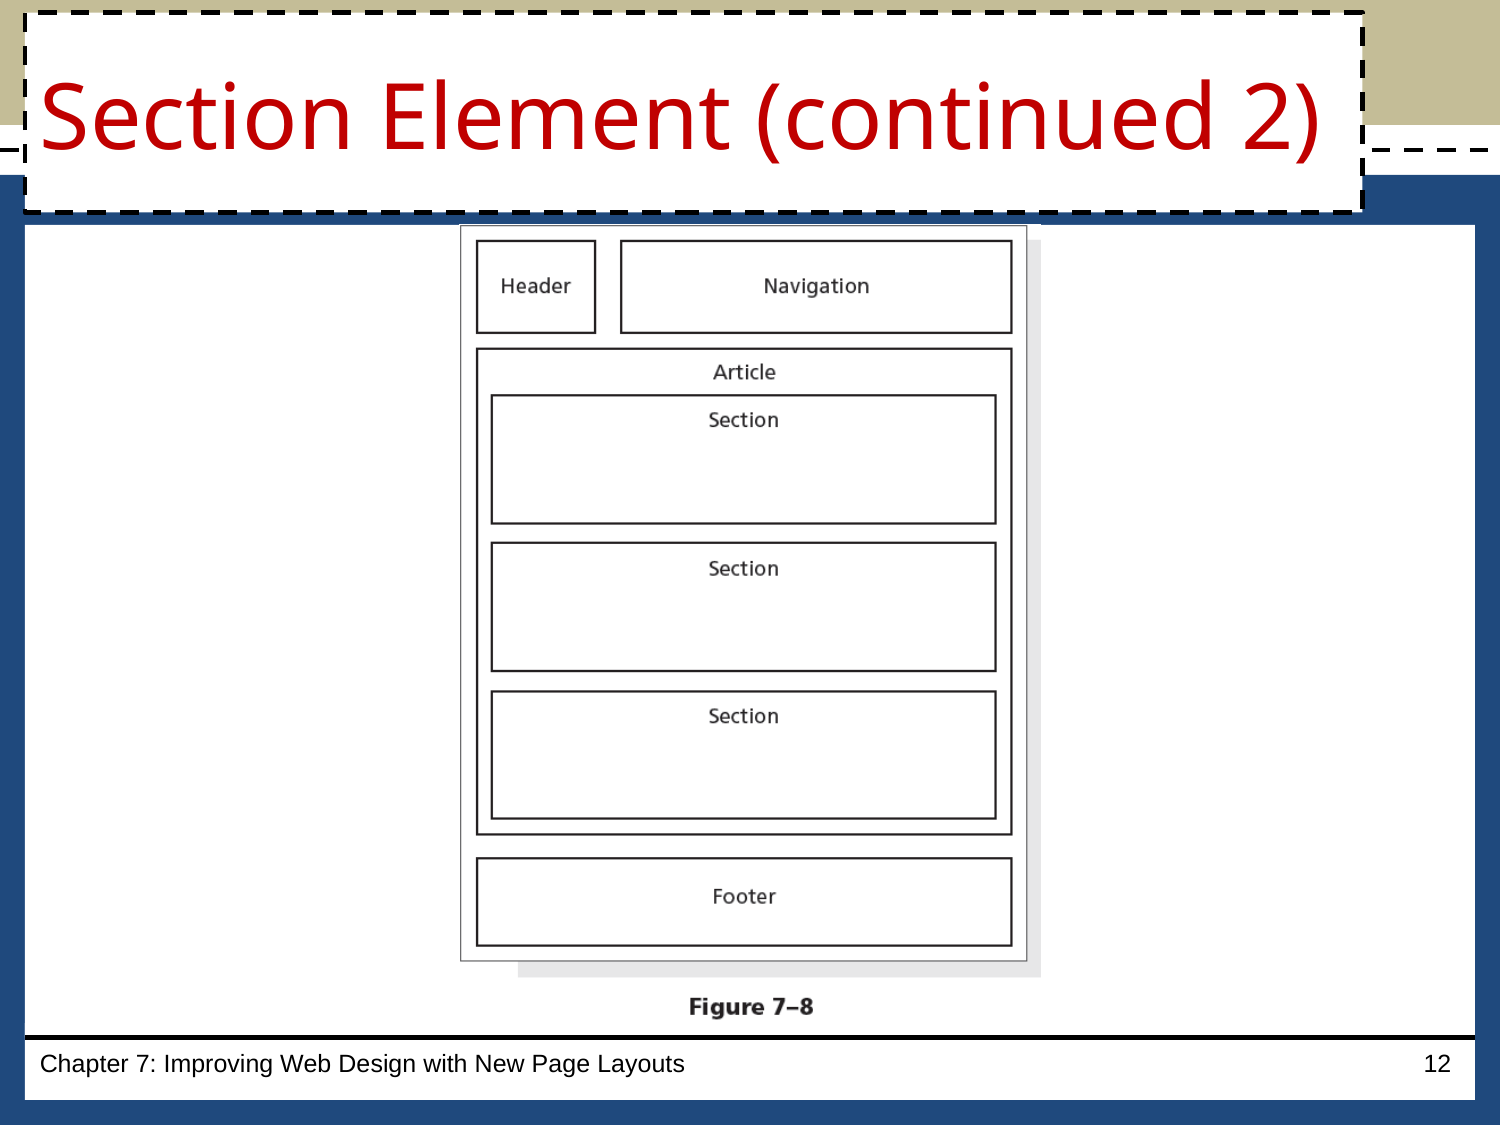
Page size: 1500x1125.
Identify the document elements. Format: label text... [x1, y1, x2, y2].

footer Chapter 7: Improving Web Design with New Page Layouts [24, 1040, 1400, 1100]
title Section Element (continued 2) [23, 10, 1365, 215]
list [459, 224, 1041, 1024]
slide_number 12 [1400, 1040, 1475, 1100]
